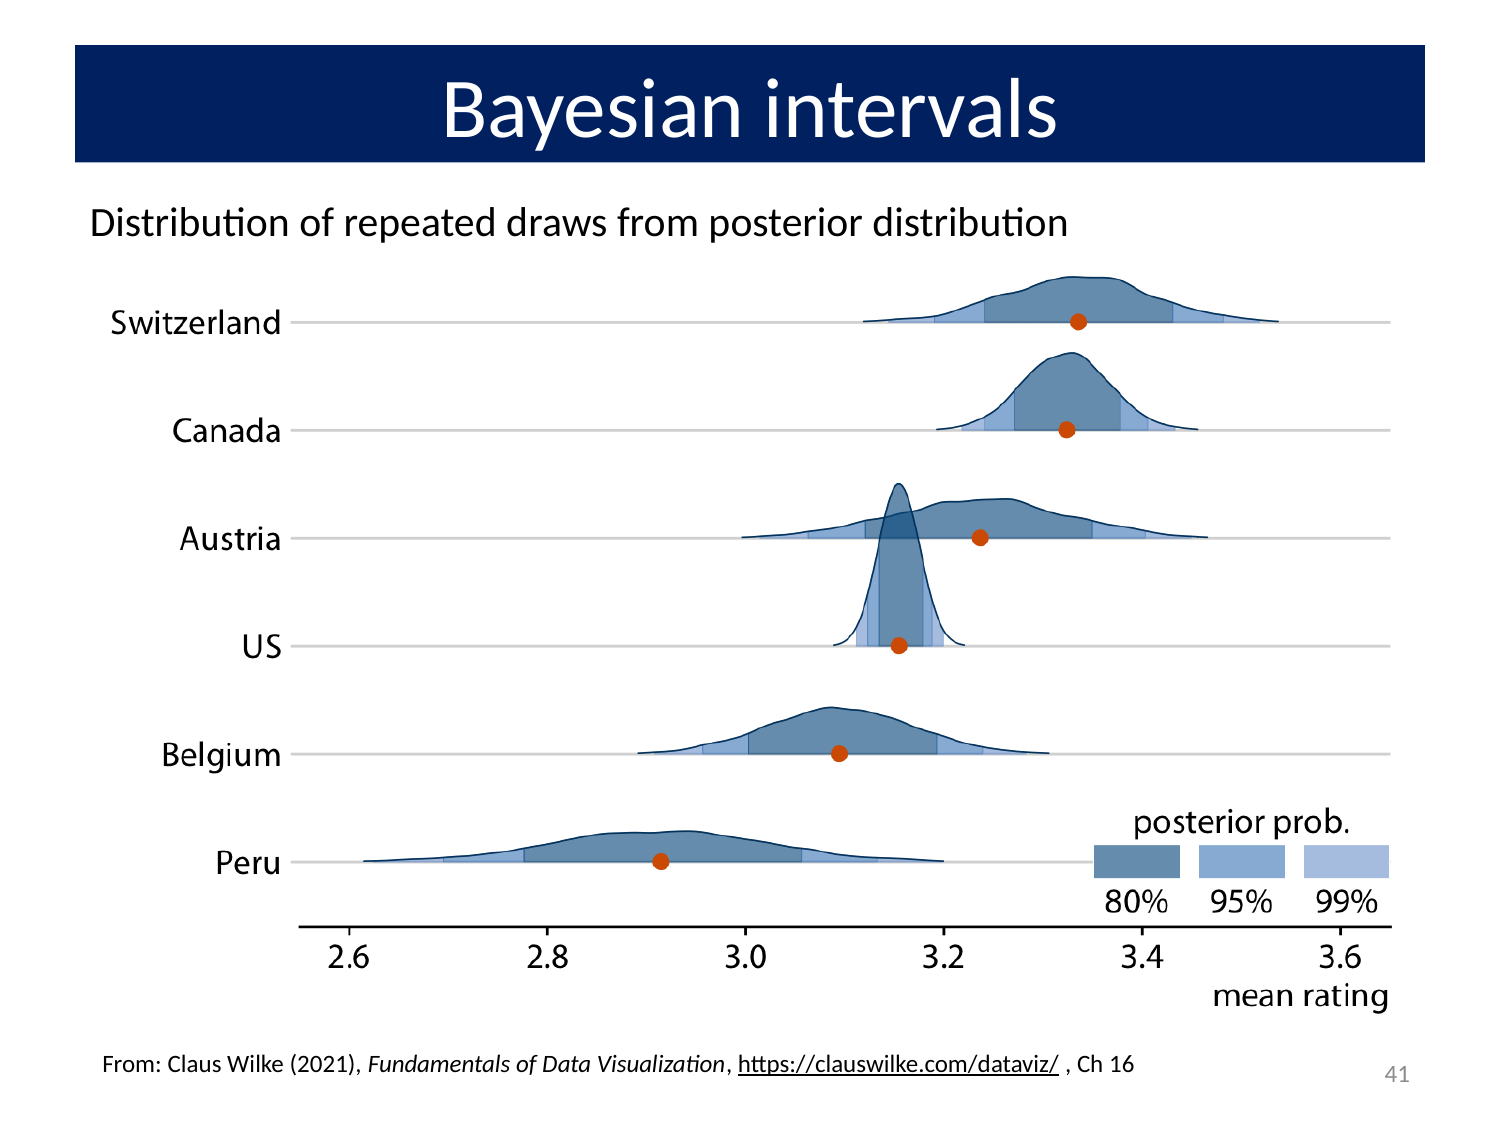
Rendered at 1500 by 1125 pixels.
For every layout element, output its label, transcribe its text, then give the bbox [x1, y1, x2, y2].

picture [107, 249, 1393, 1021]
slide_number 41 [1074, 1042, 1425, 1103]
title Bayesian intervals [75, 45, 1425, 163]
text_box Distribution of repeated draws from posterior distribution [74, 187, 1425, 253]
text_box From: Claus Wilke (2021), Fundamentals of Data Visualization, https://clauswilke.com/dataviz/ , Ch 16 [87, 1039, 1225, 1085]
